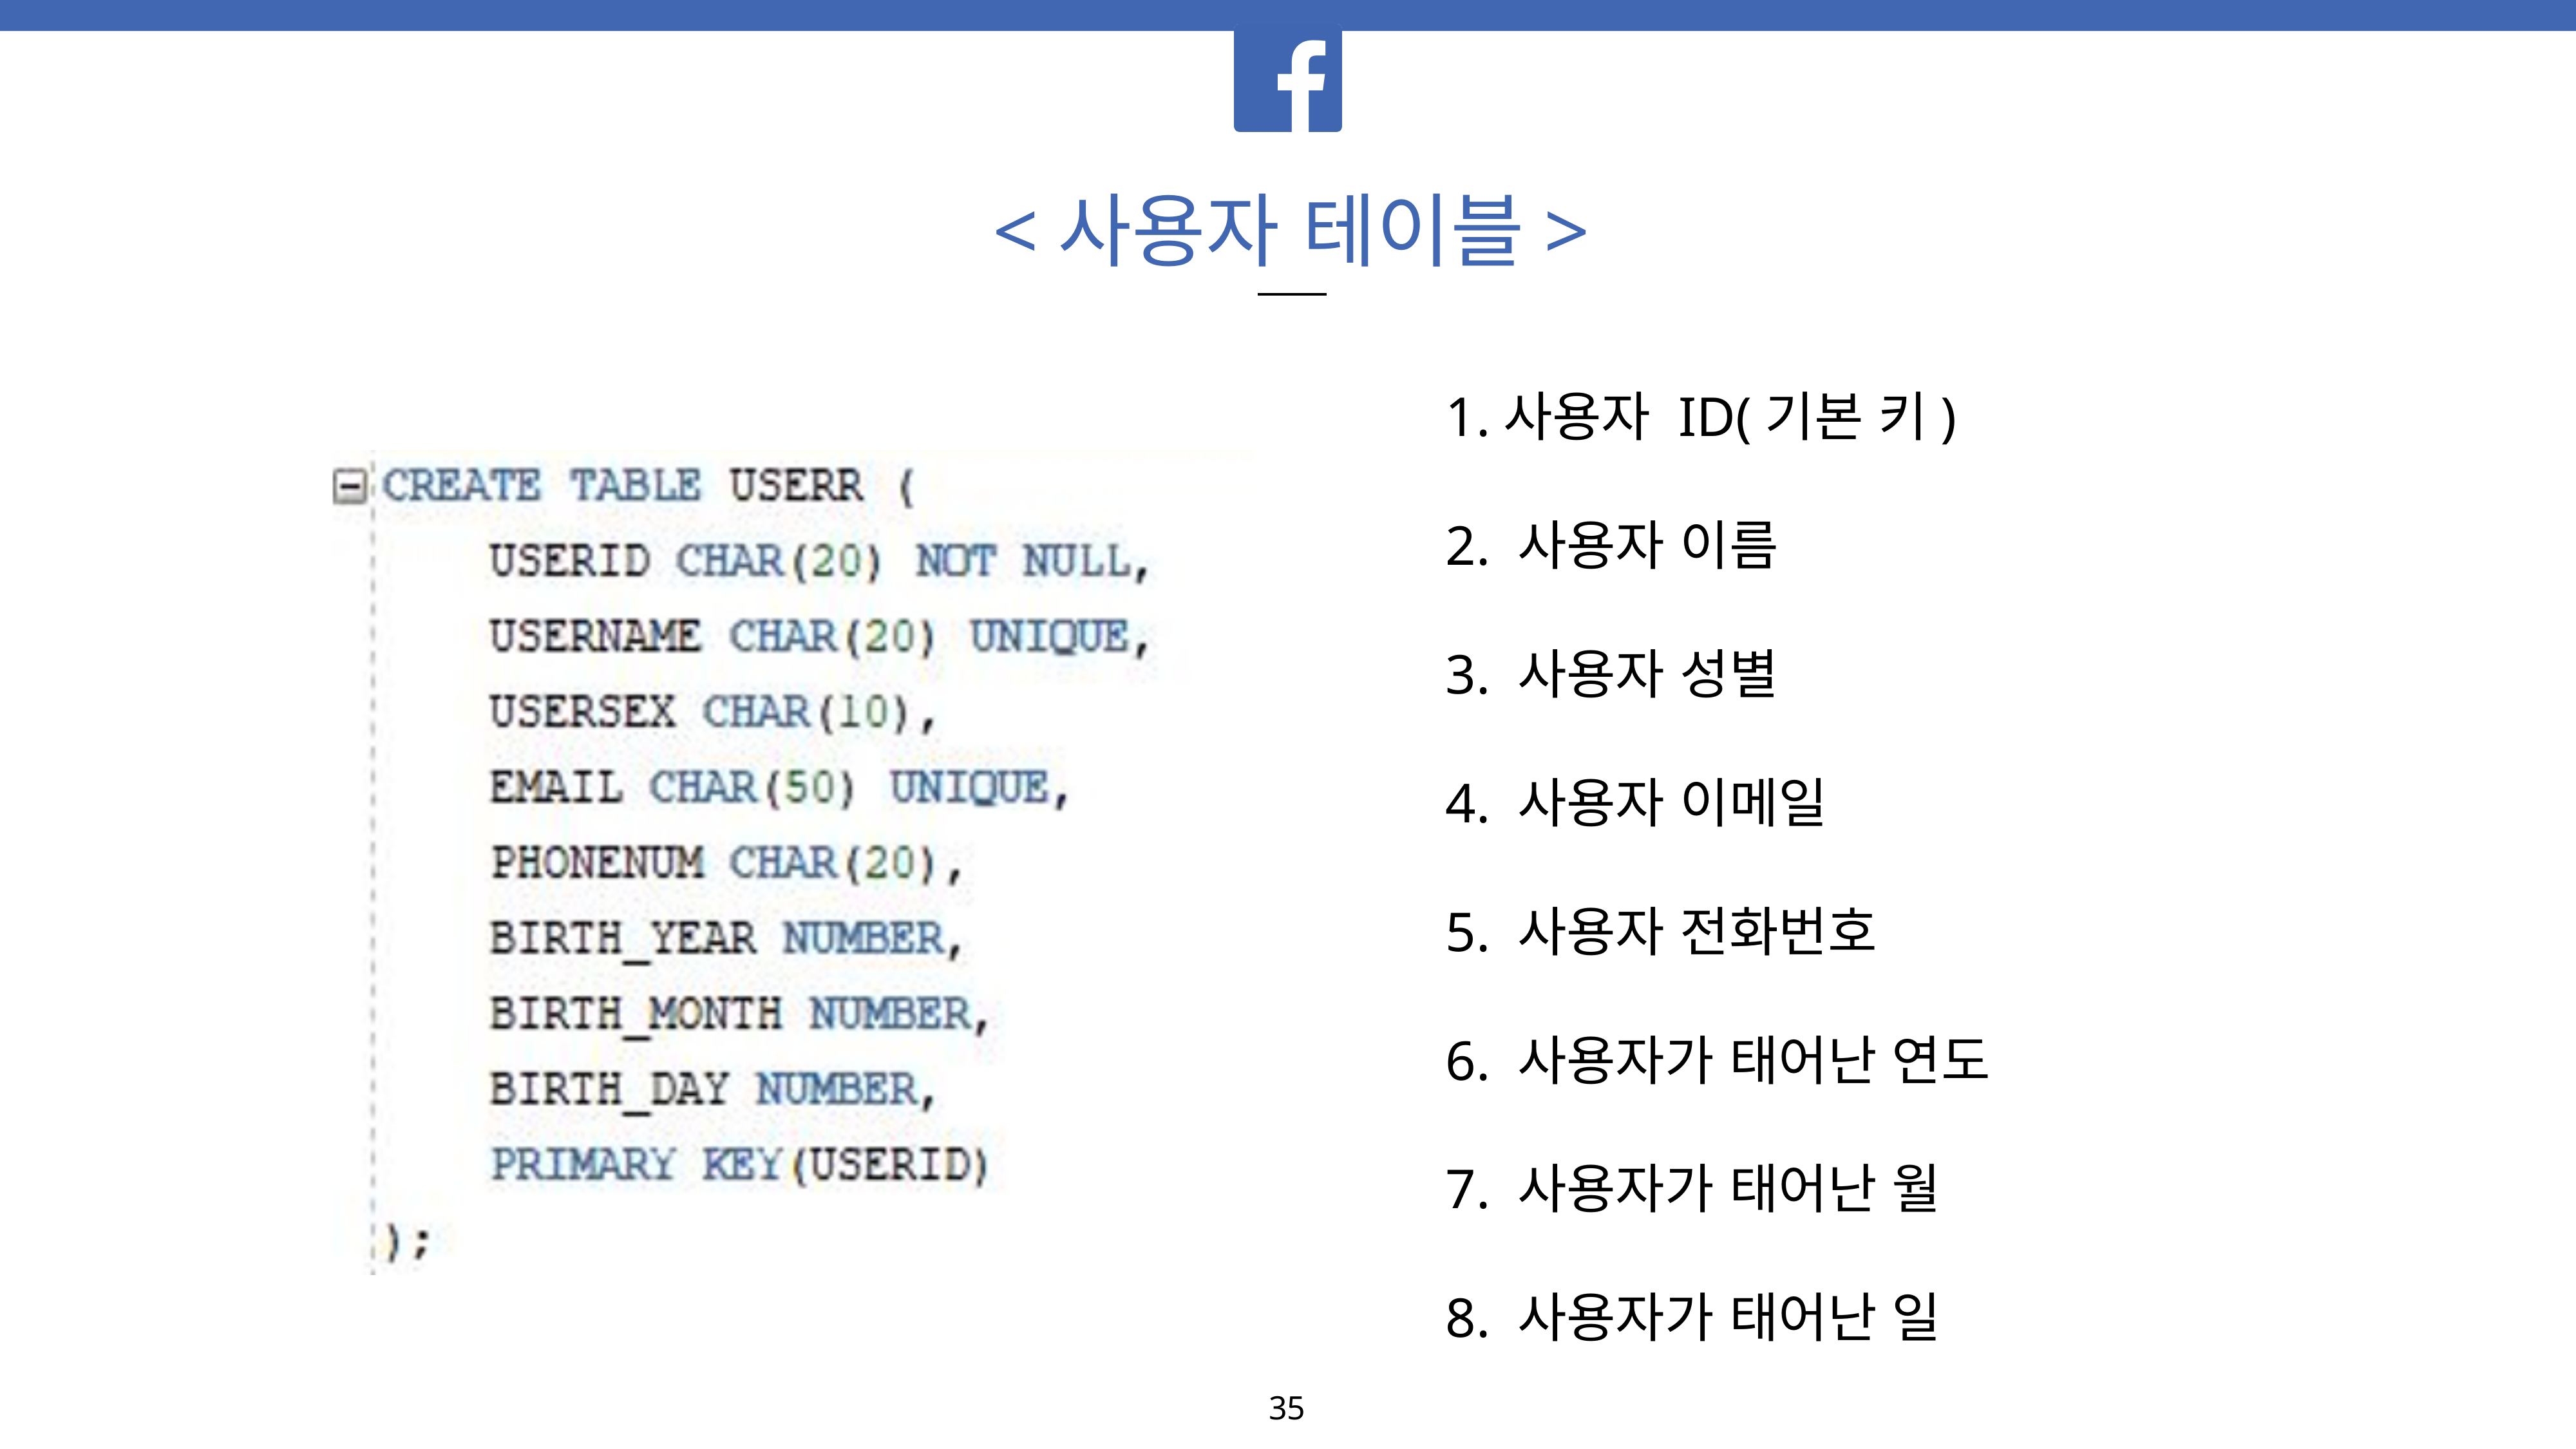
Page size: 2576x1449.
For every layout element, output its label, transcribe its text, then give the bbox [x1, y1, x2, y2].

text_box <사용자 테이블> [987, 175, 1596, 283]
picture [322, 450, 1259, 1275]
text_box [0, 0, 2576, 32]
slide_number 35 [1263, 1381, 1312, 1431]
picture [1234, 24, 1342, 133]
text_box 1.사용자 ID(기본 키) 2. 사용자 이름 3. 사용자 성별 4. 사용자 이메일 5. 사용자 전화번호 6. 사용자가 태어난 연도 7. 사용자가 태어난 월 8. 사용자가 태어난 일 [1440, 312, 2072, 1354]
